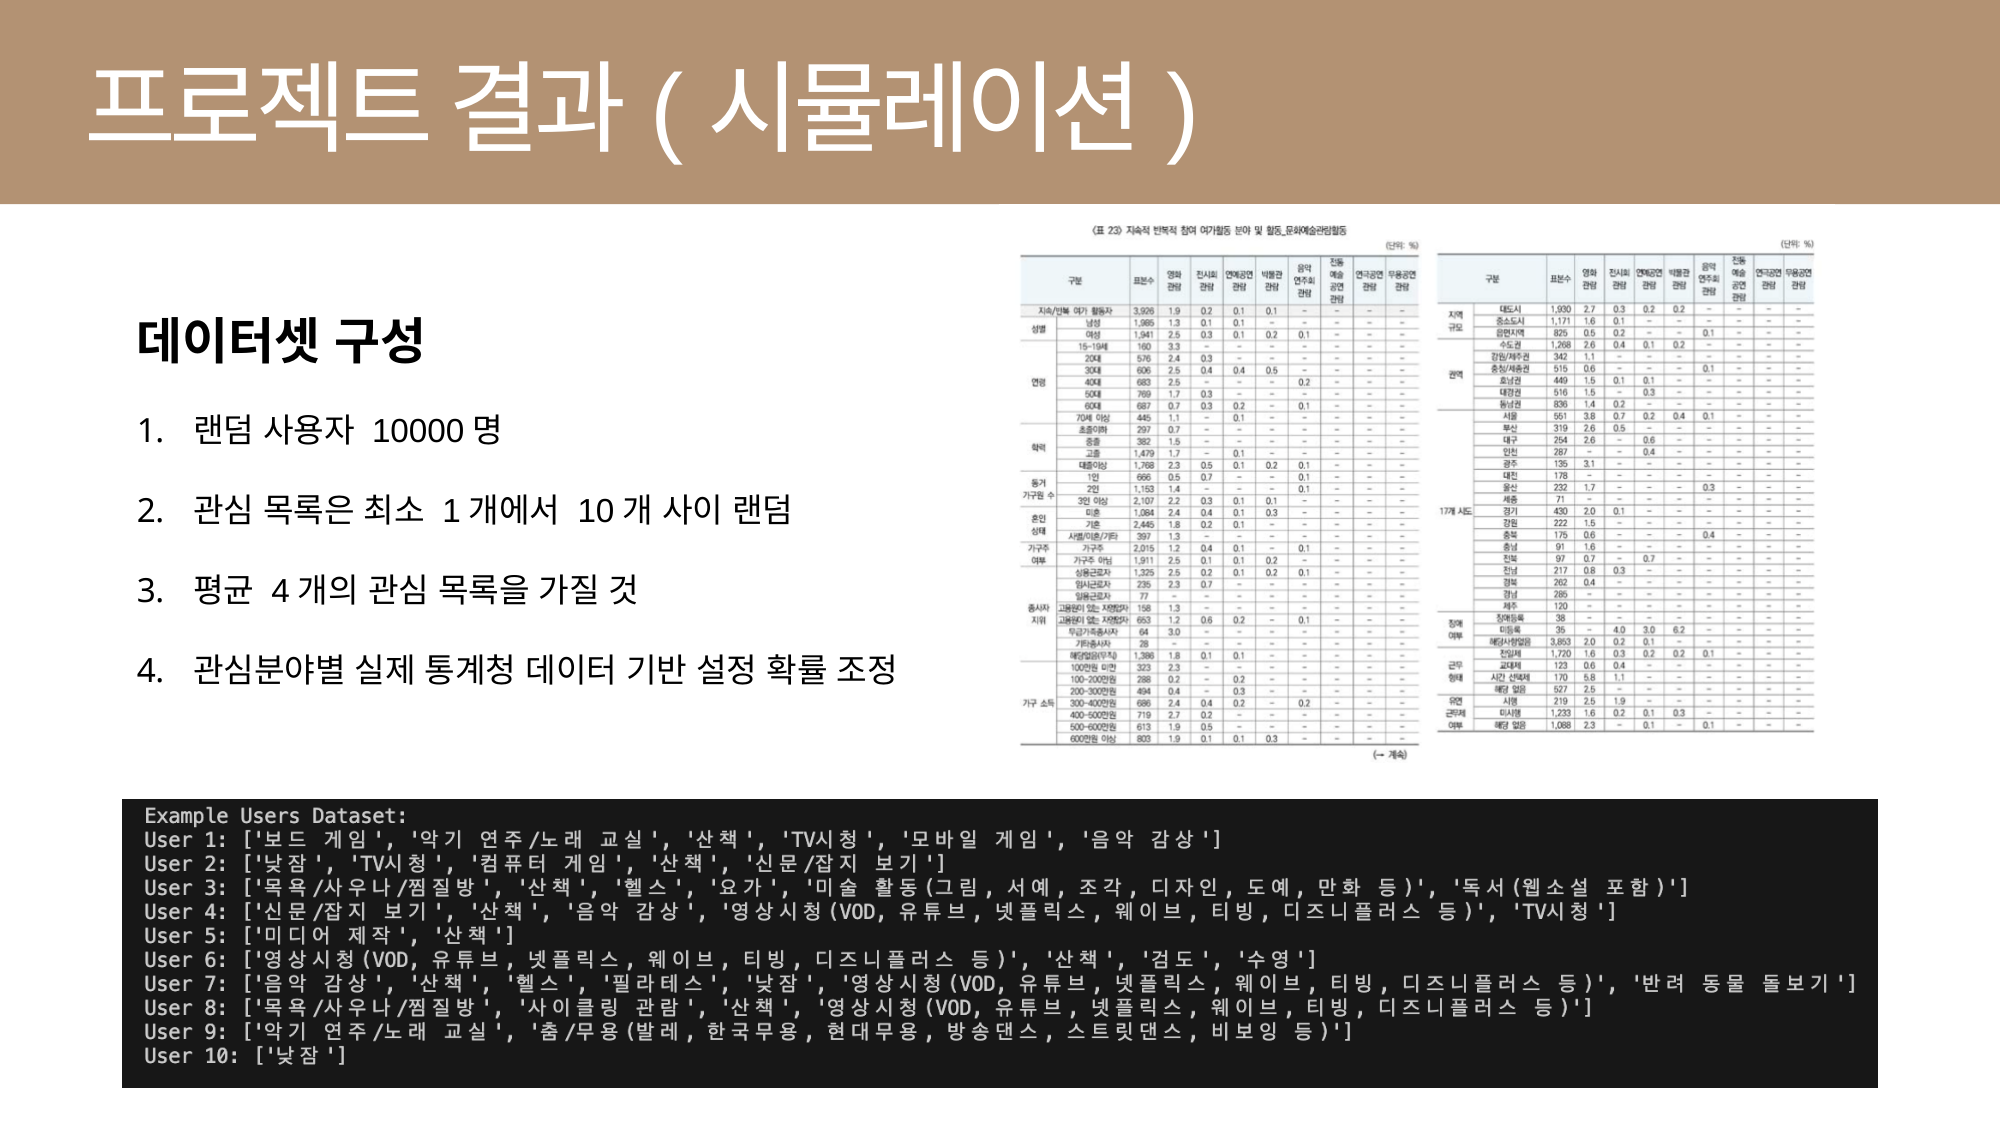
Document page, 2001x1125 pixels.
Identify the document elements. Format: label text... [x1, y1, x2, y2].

text_box [0, 0, 2000, 205]
text_box 프로젝트 결과(시뮬레이션) [69, 37, 1216, 173]
picture [999, 204, 1835, 784]
picture [122, 799, 1878, 1088]
text_box 데이터셋 구성 랜덤 사용자 10000명 관심 목록은 최소 1개에서 10개 사이 랜덤 평균 4개의 관심 목록을 가질 것 관심분야별 실제 통계청 데이터 기반 설정 확률 조정 [122, 242, 999, 697]
